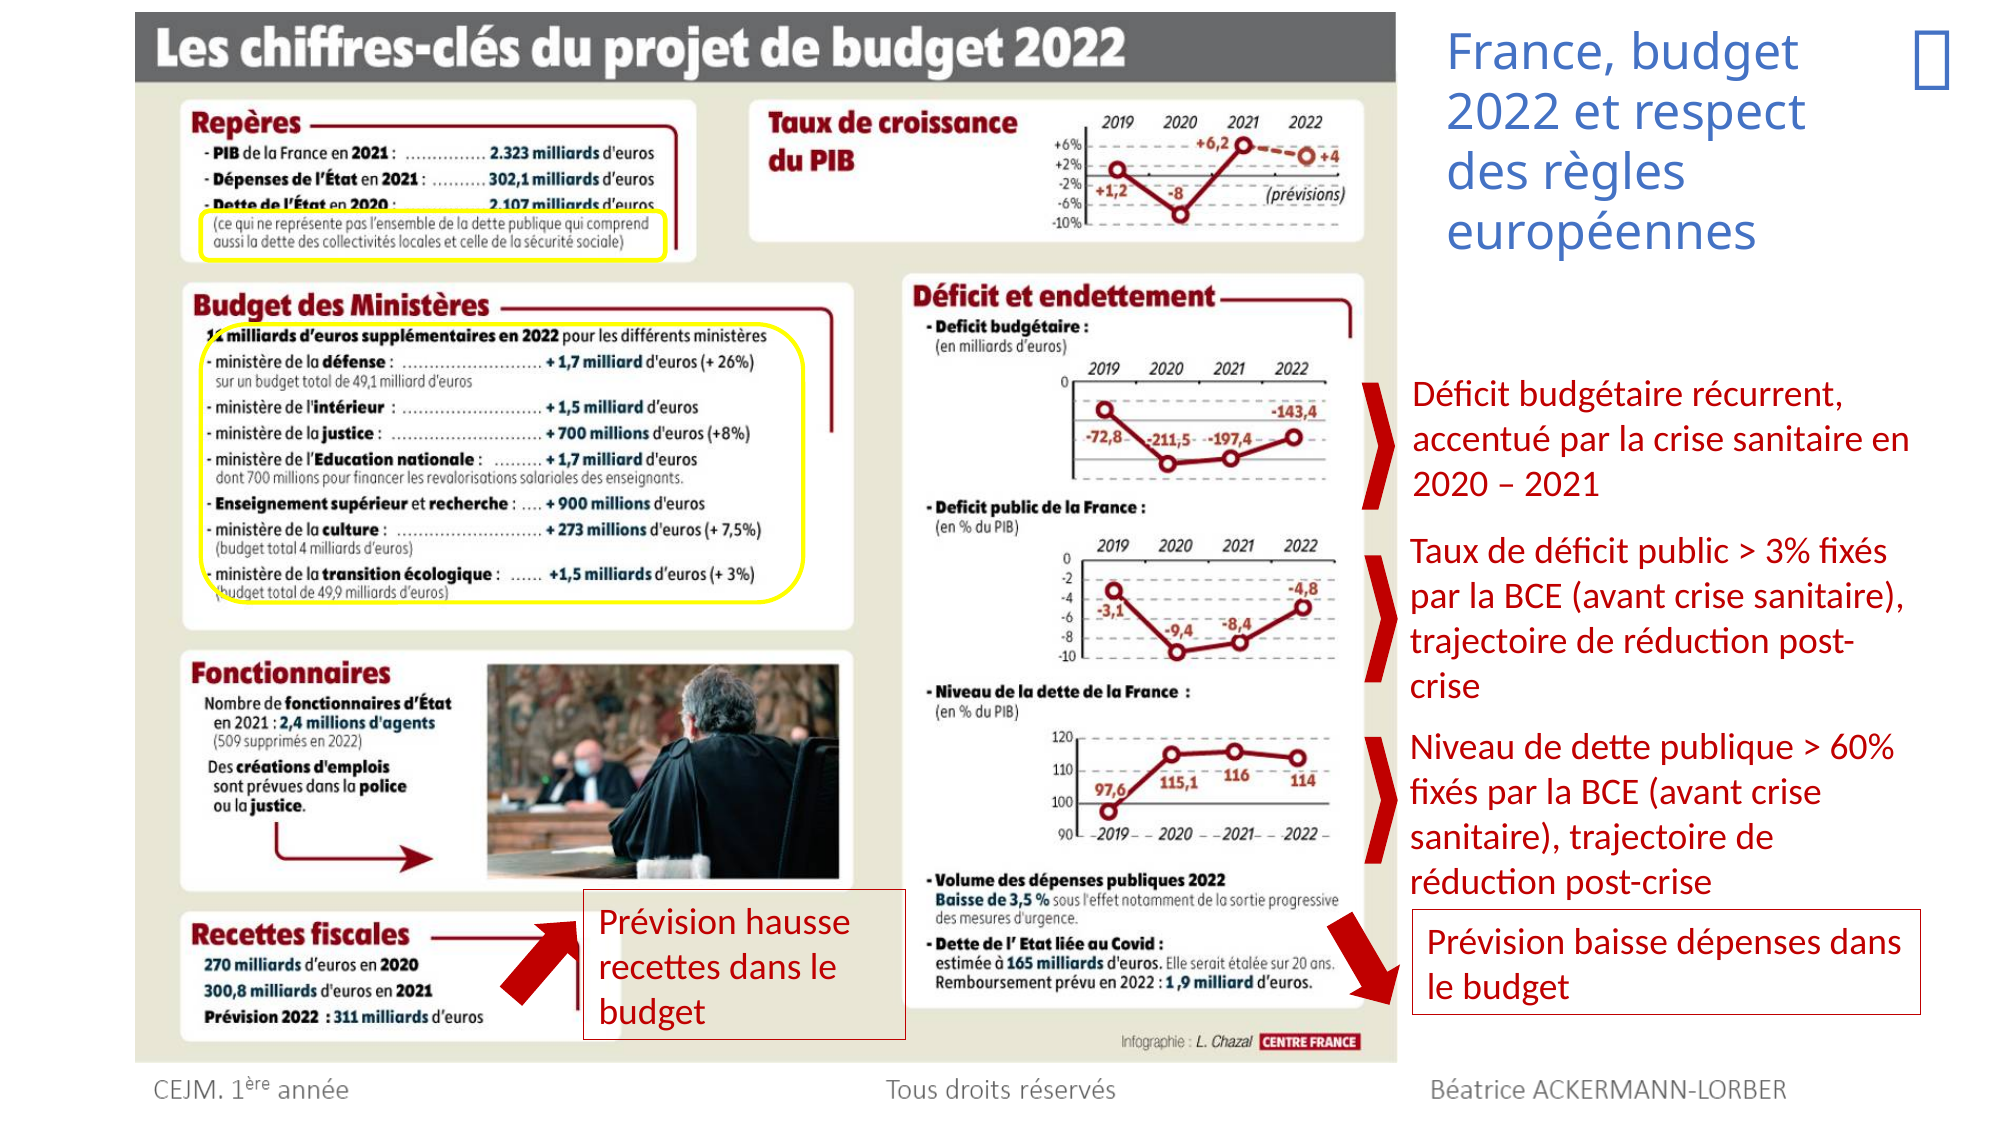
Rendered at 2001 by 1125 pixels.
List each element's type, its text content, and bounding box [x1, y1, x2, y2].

text_box Niveau de dette publique > 60% fixés par la BCE (avant crise sanitaire), trajectoire de réduction post-crise [1398, 714, 1932, 910]
text_box  [1892, 0, 2000, 115]
text_box France, budget 2022 et respect des règles européennes [1432, 12, 1895, 268]
text_box Prévision baisse dépenses dans le budget [1412, 909, 1921, 1015]
text_box [1398, 962, 1402, 977]
picture [135, 12, 1865, 1125]
text_box Taux de déficit public > 3% fixés par la BCE (avant crise sanitaire), trajectoire de réduction post-crise [1398, 518, 1932, 714]
text_box Déficit budgétaire récurrent, accentué par la crise sanitaire en 2020 – 2021 [1398, 361, 1934, 512]
